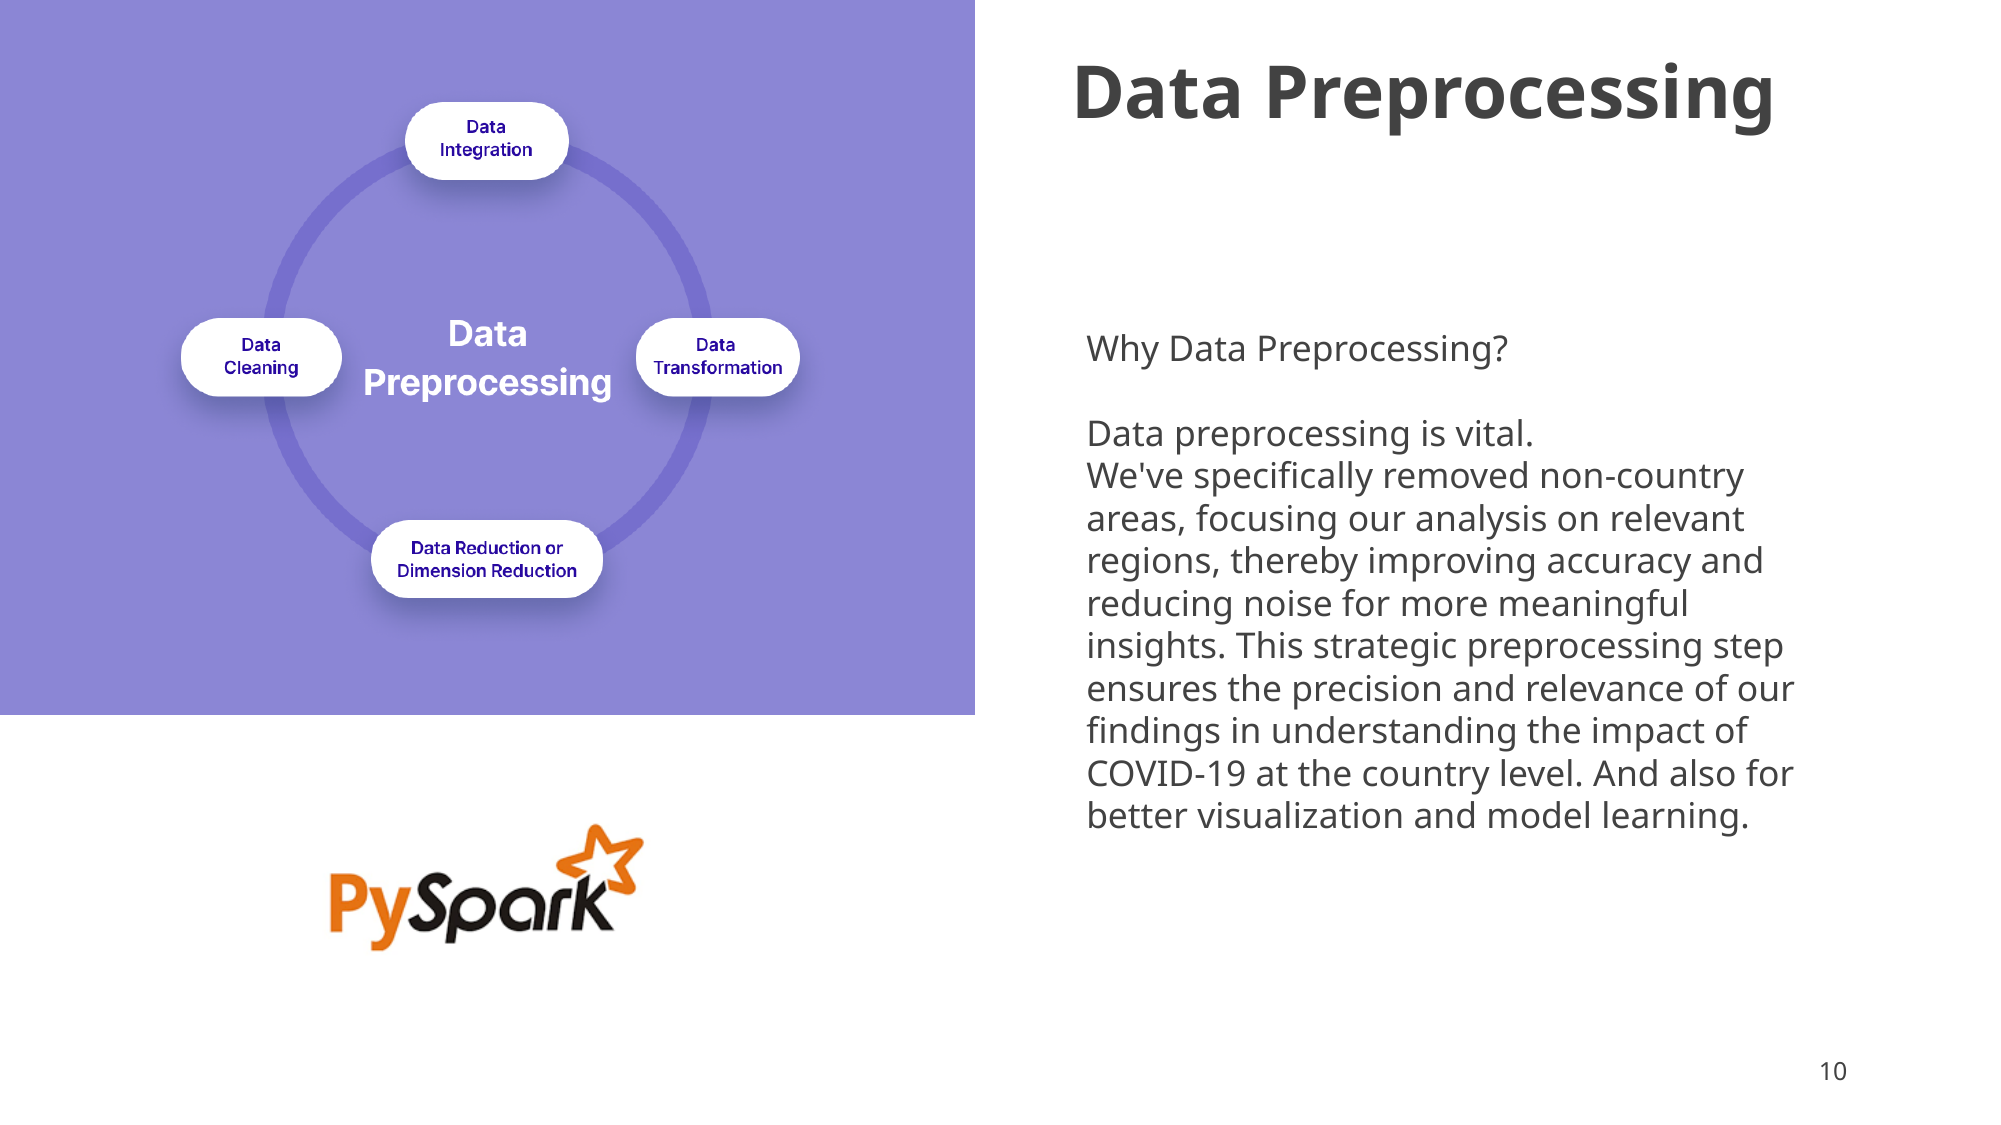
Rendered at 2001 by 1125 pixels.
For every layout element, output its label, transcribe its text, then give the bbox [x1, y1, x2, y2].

picture [282, 791, 692, 1022]
text_box Why Data Preprocessing? Data preprocessing is vital. We've specifically removed non-country areas, focusing our analysis on relevant regions, thereby improving accuracy and reducing noise for more meaningful insights. This strategic preprocessing step ensures the precision and relevance of our findings in understanding the impact of COVID-19 at the country level. And also for better visualization and model learning. [1071, 310, 1843, 879]
picture [0, 0, 975, 715]
title Data Preprocessing [1056, 11, 1828, 180]
slide_number ‹#› [1412, 1042, 1863, 1103]
